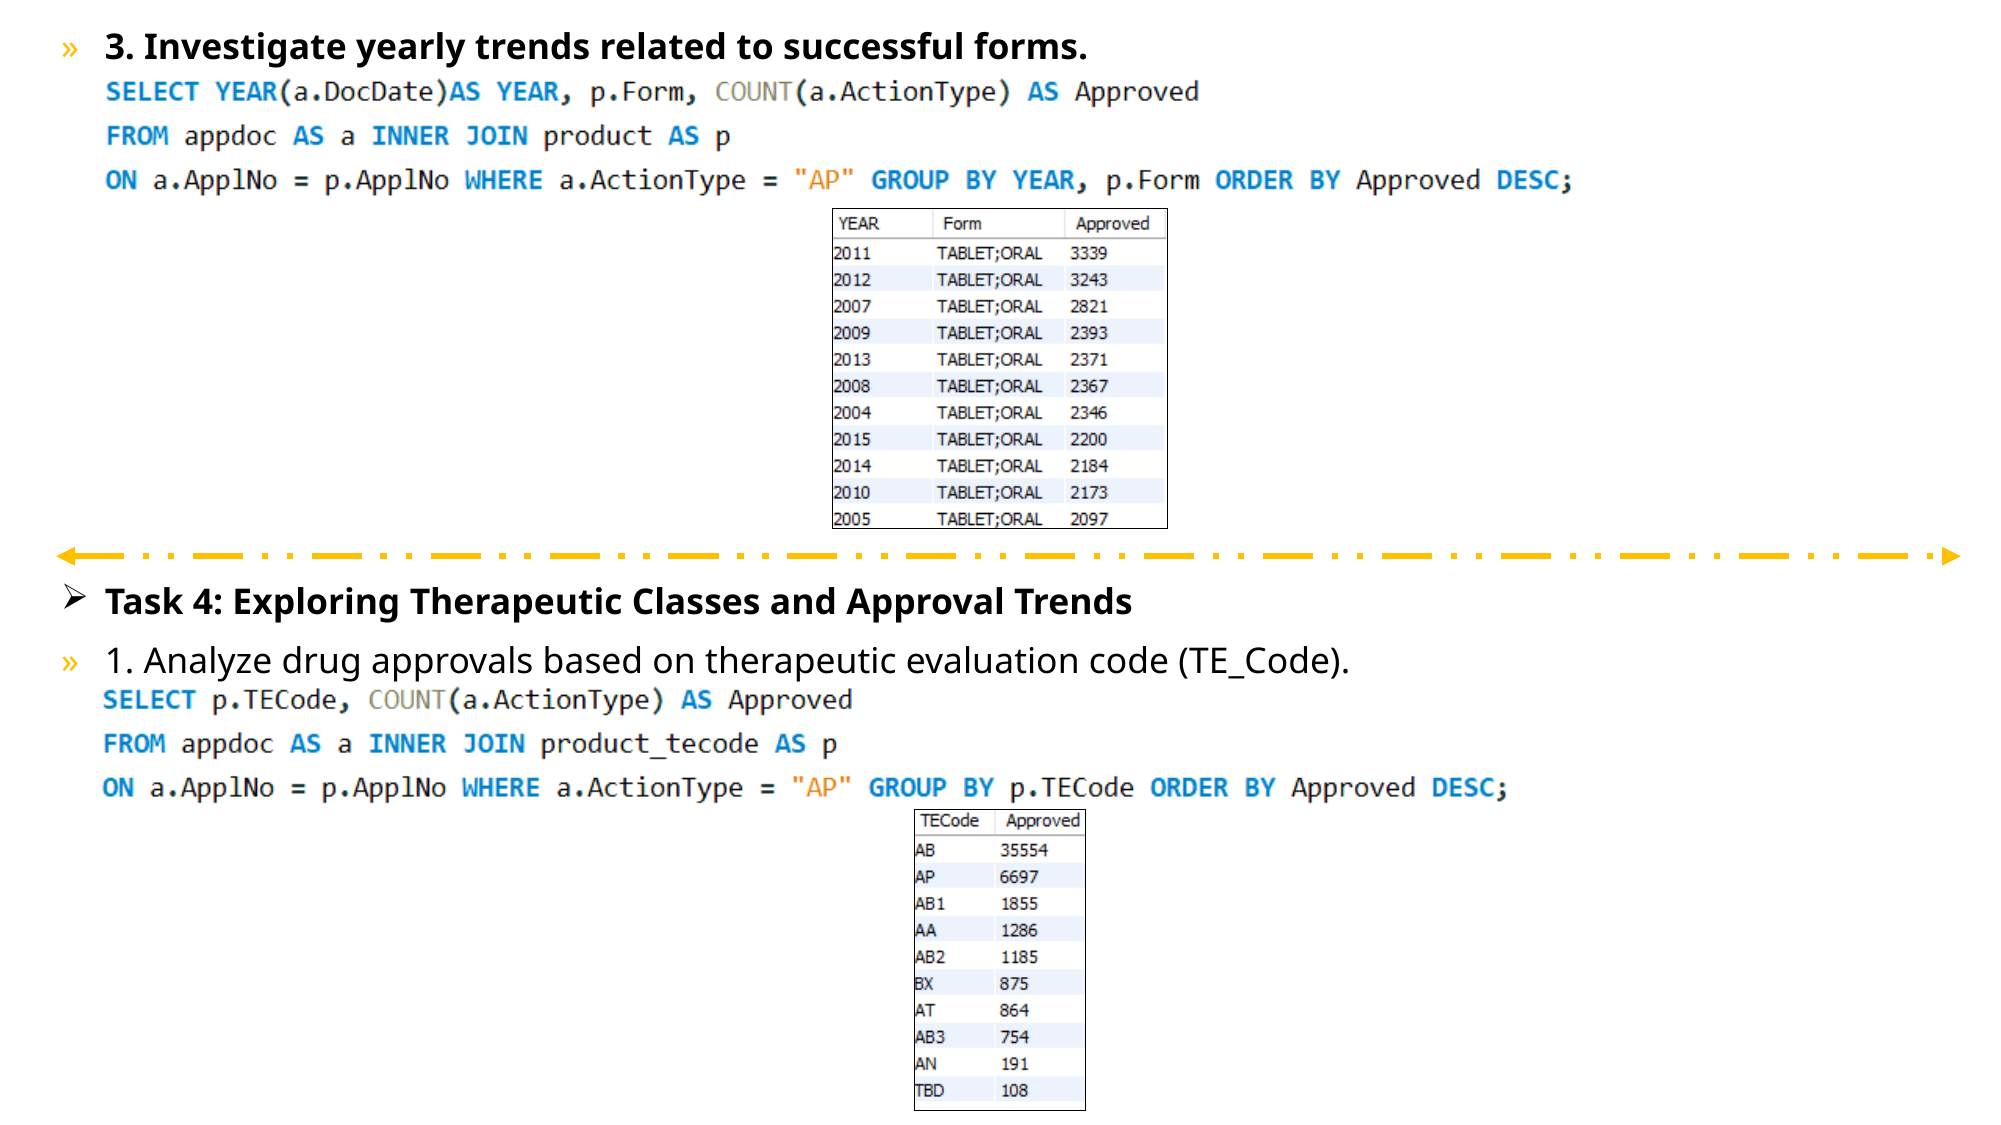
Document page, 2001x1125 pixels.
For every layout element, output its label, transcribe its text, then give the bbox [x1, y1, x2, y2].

picture [98, 71, 1583, 202]
text_box Task 4: Exploring Therapeutic Classes and Approval Trends 1. Analyze drug approvals based on therapeutic evaluation code (TE_Code). [61, 584, 1939, 683]
picture [98, 684, 1512, 1111]
text_box 3. Investigate yearly trends related to successful forms. [61, 28, 1939, 128]
picture [832, 208, 1168, 529]
